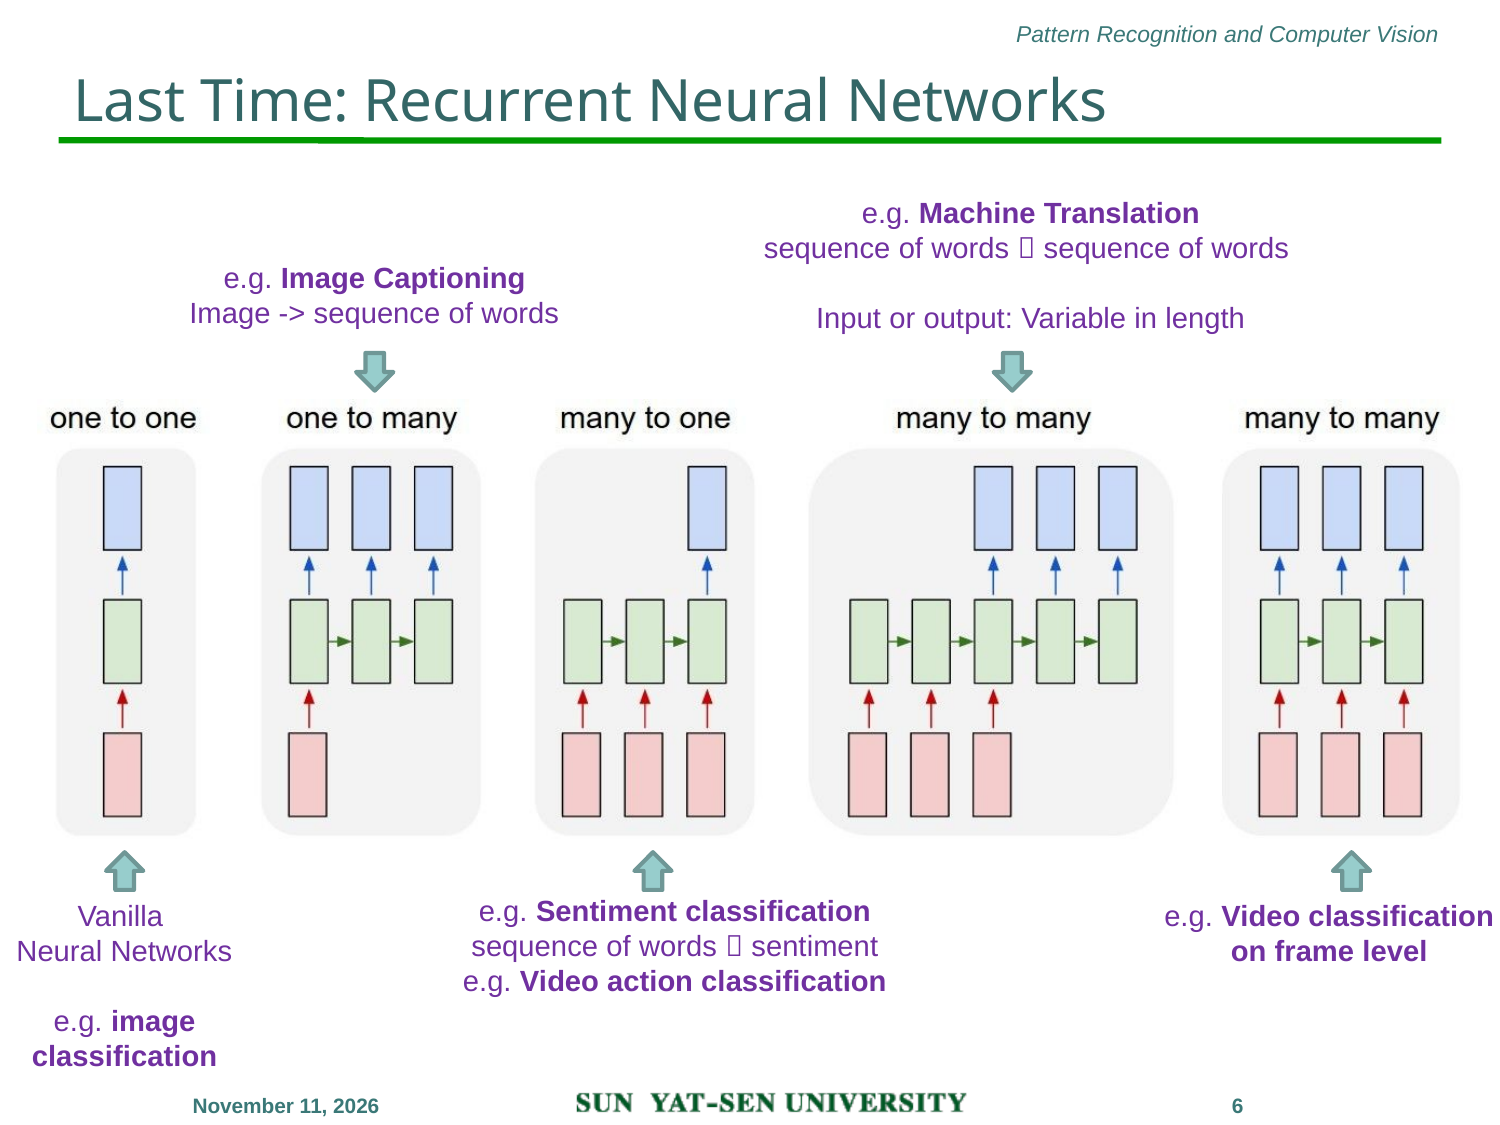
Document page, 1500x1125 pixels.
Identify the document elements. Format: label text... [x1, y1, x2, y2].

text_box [433, 851, 917, 1007]
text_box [733, 187, 1328, 391]
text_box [0, 851, 250, 1082]
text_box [1143, 851, 1500, 976]
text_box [166, 251, 584, 391]
title Last Time: Recurrent Neural Networks [58, 35, 1442, 141]
picture [566, 1079, 973, 1125]
picture [37, 399, 1463, 839]
